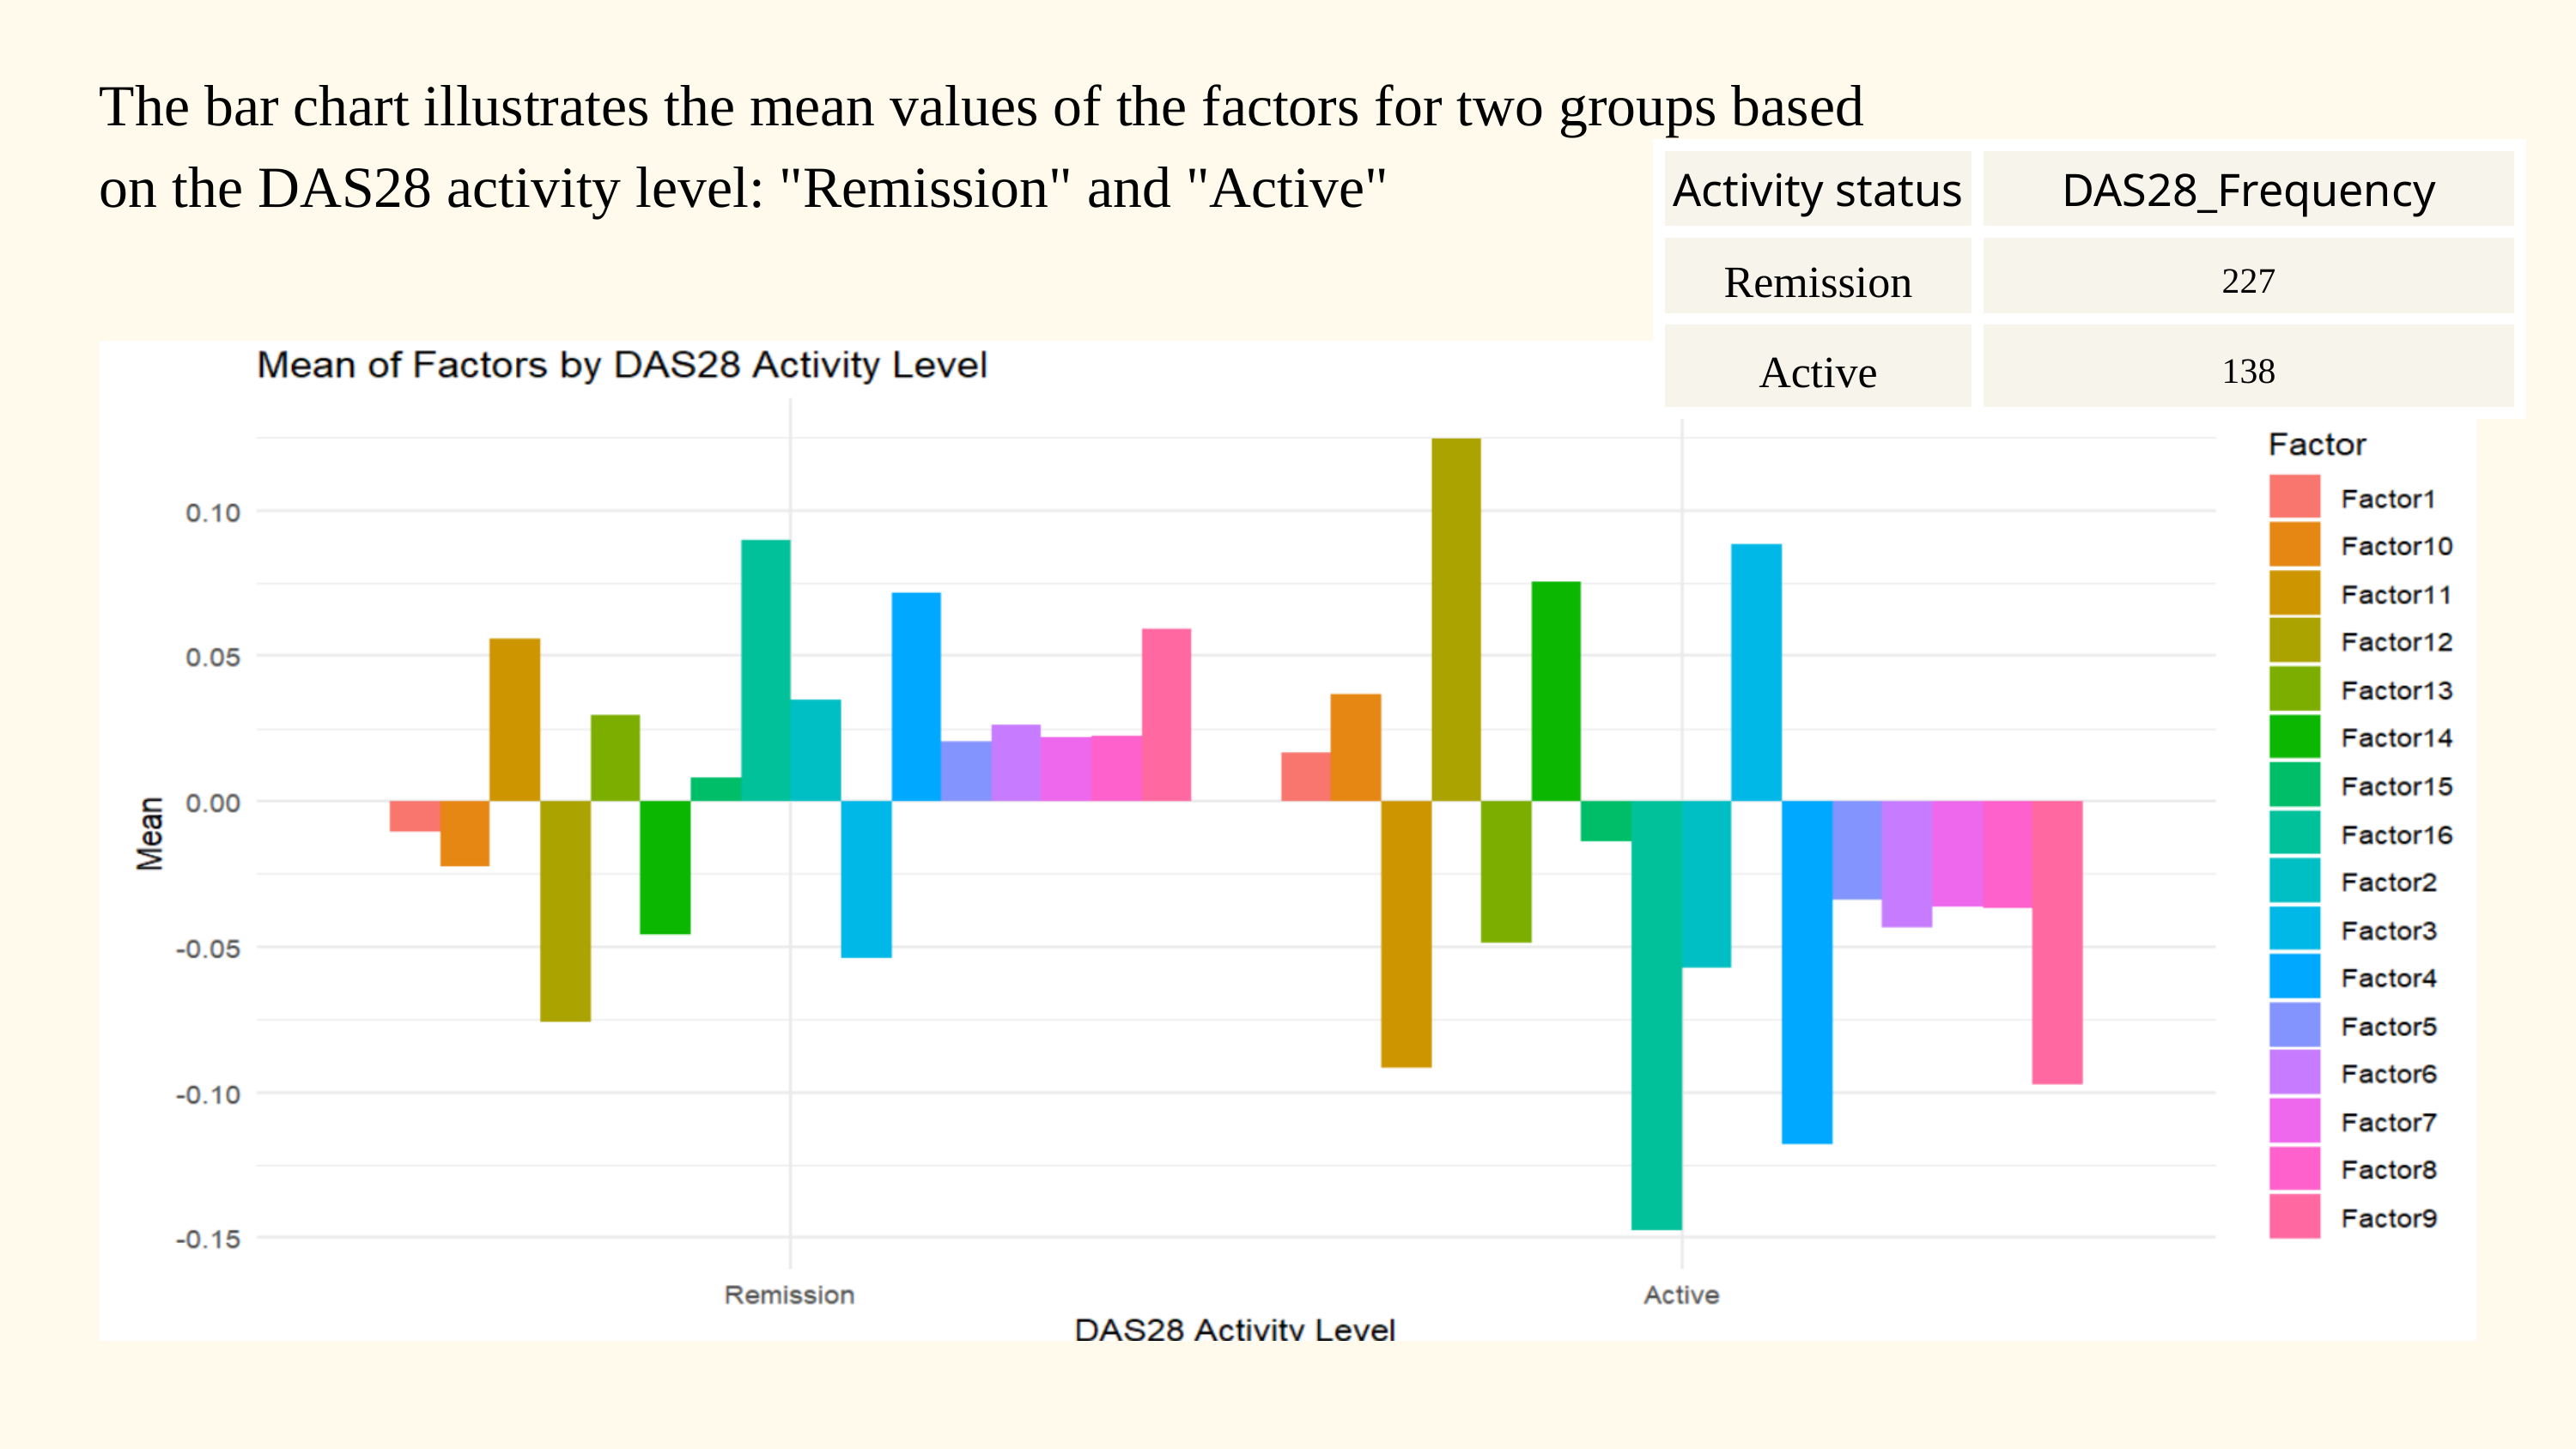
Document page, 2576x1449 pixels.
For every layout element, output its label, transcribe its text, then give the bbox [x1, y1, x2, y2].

table_header DAS28_Frequency [1984, 151, 2514, 226]
text_box [99, 341, 2477, 1341]
table_cell Remission [1665, 238, 1971, 313]
table_header Activity status [1665, 151, 1971, 226]
text_box The bar chart illustrates the mean values of the factors for two groups based on the DAS28 activity level: "Remission" and "Active" [99, 55, 1894, 219]
table_cell 138 [1984, 324, 2514, 407]
table_cell 227 [1984, 238, 2514, 313]
table_cell Active [1665, 324, 1971, 407]
